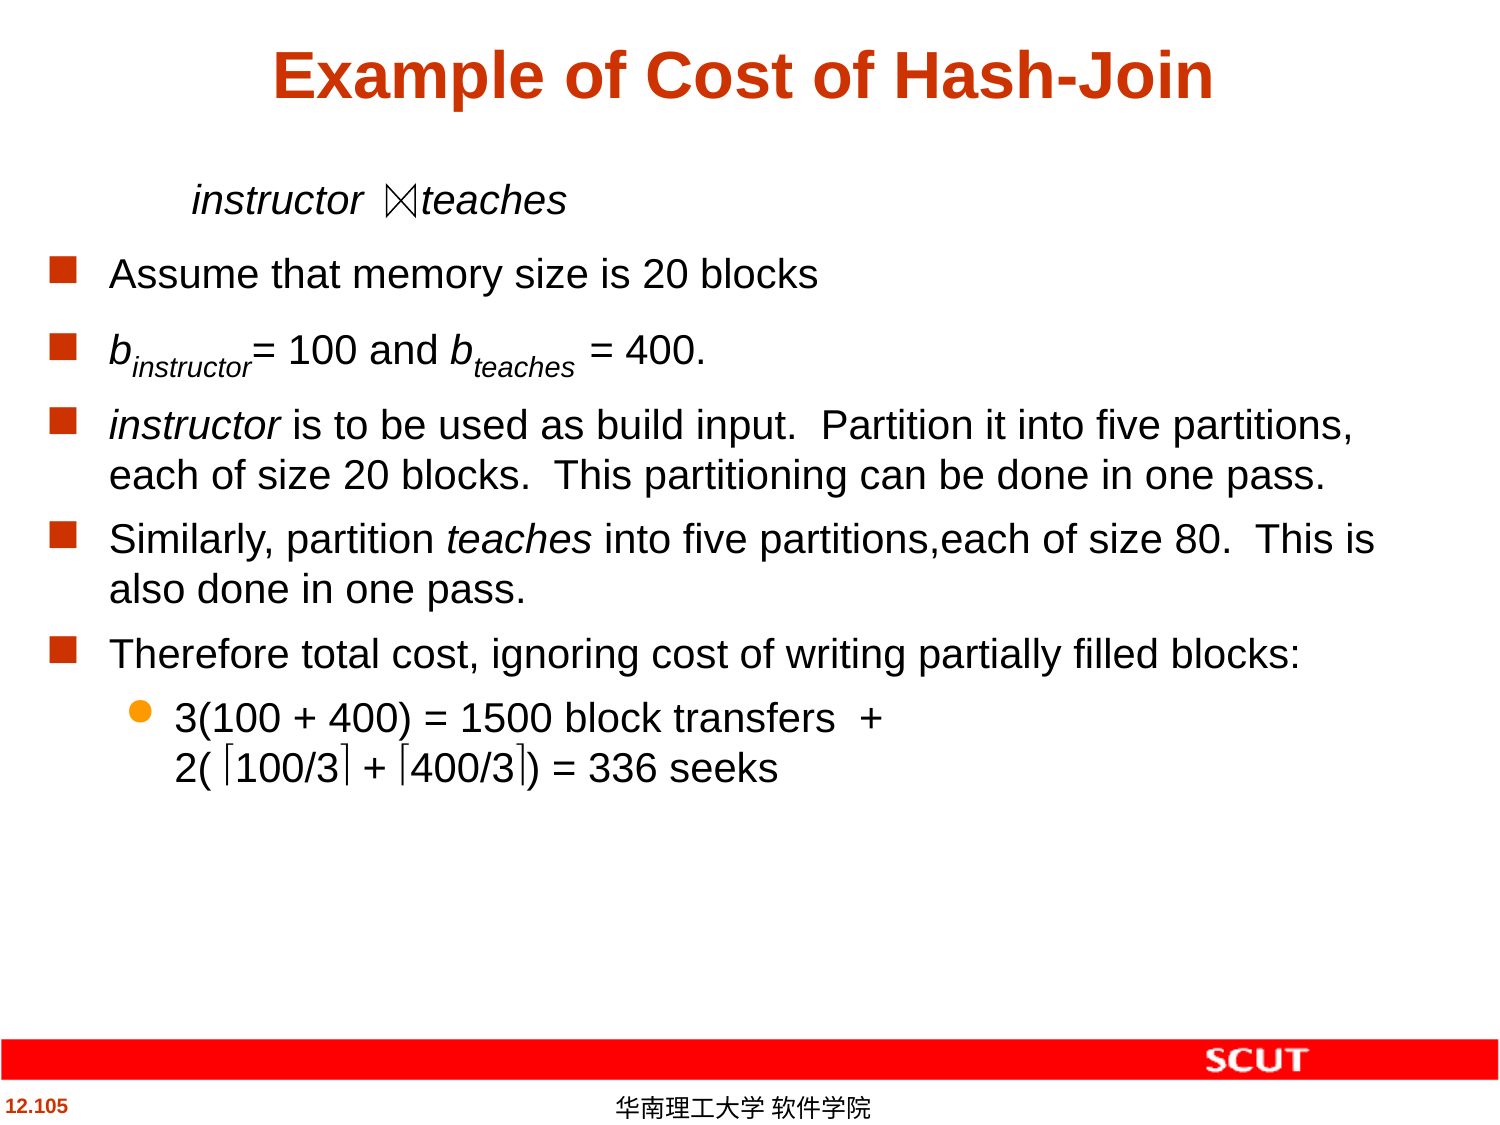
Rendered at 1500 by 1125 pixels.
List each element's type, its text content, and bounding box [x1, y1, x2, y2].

text_box instructor teaches [176, 165, 583, 231]
title Example of Cost of Hash-Join [37, 18, 1452, 120]
list Assume that memory size is 20 blocks binstructor= 100 and bteaches = 400. instructor is to be used as build input. Partition it into five partitions, each of size 20 blocks. This partitioning can be done in one pass. Similarly, partition teaches into five partitions,each of size 80. This is also done in one pass. Therefore total cost, ignoring cost of writing partially filled blocks: 3(100 + 400) = 1500 block transfers + 2( 100/3 + 400/3) = 336 seeks [37, 174, 1450, 1038]
text_box [386, 185, 416, 217]
picture [0, 1038, 1500, 1083]
